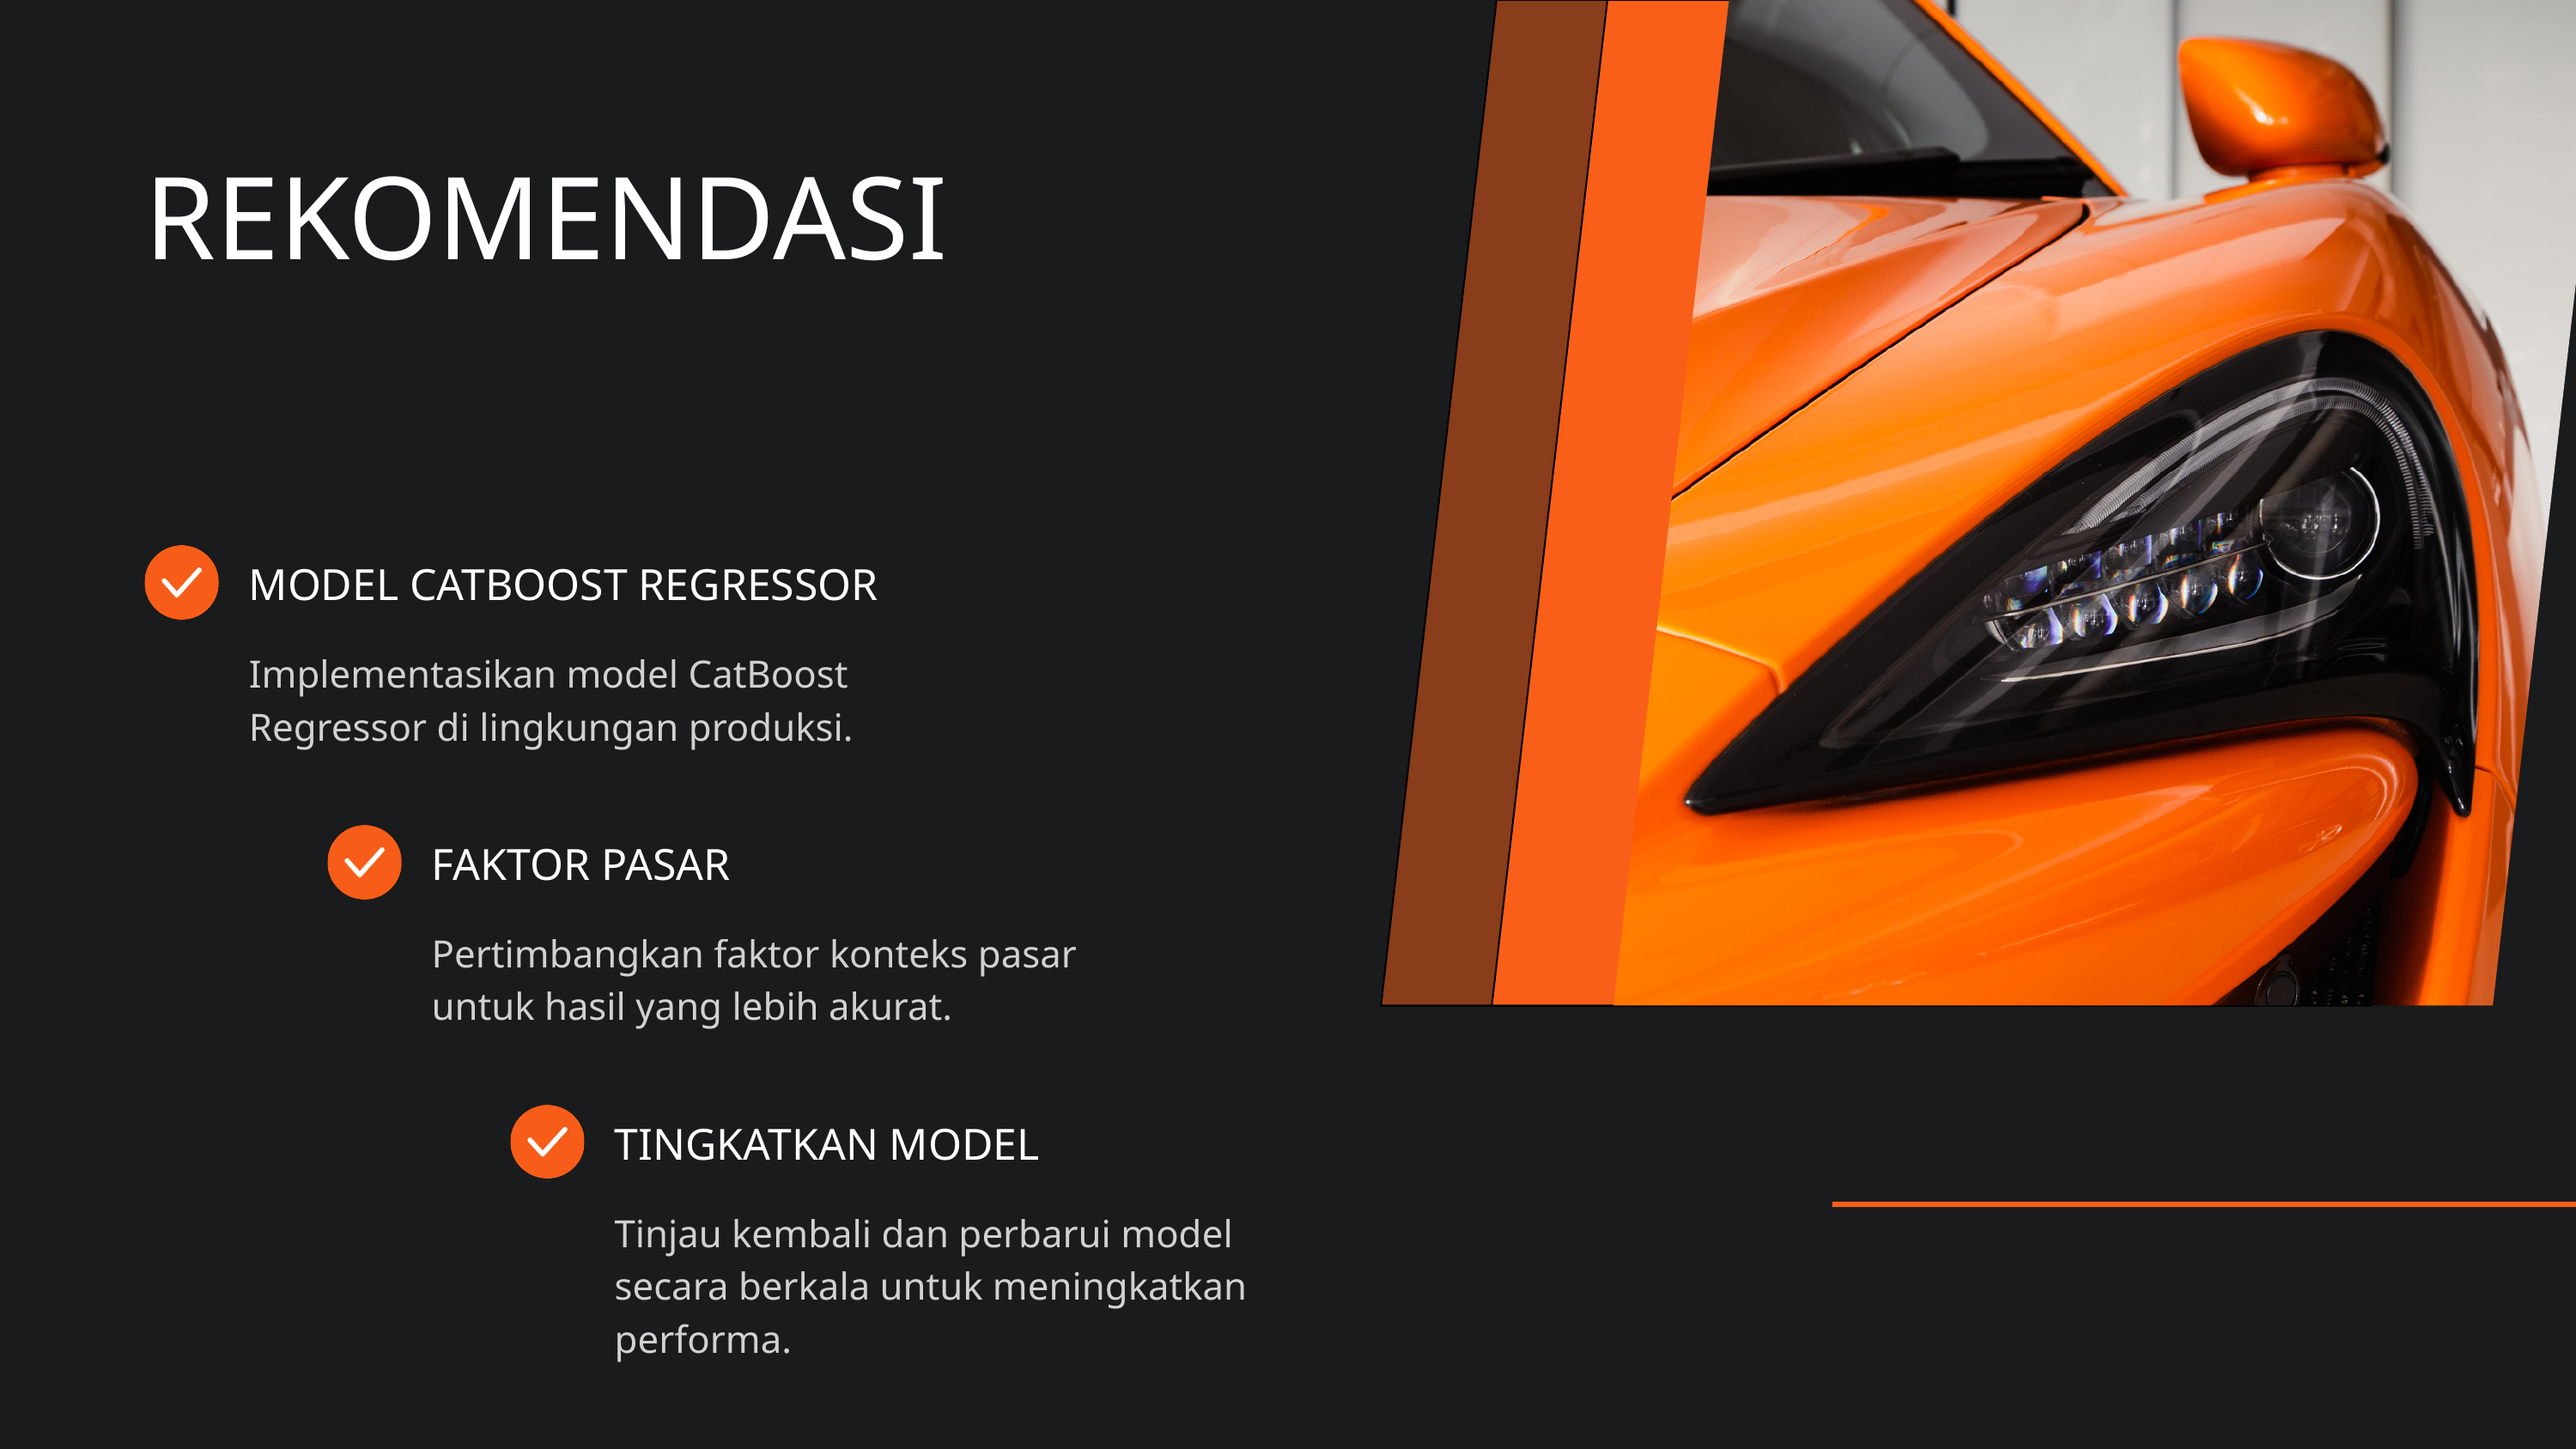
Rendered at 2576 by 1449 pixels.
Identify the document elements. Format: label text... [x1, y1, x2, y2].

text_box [1380, 0, 1490, 1006]
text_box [327, 825, 1157, 1077]
text_box REKOMENDASI [144, 144, 1203, 282]
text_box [1613, 0, 2576, 1006]
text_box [1492, 0, 1611, 1006]
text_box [144, 545, 975, 797]
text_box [510, 1104, 1340, 1304]
